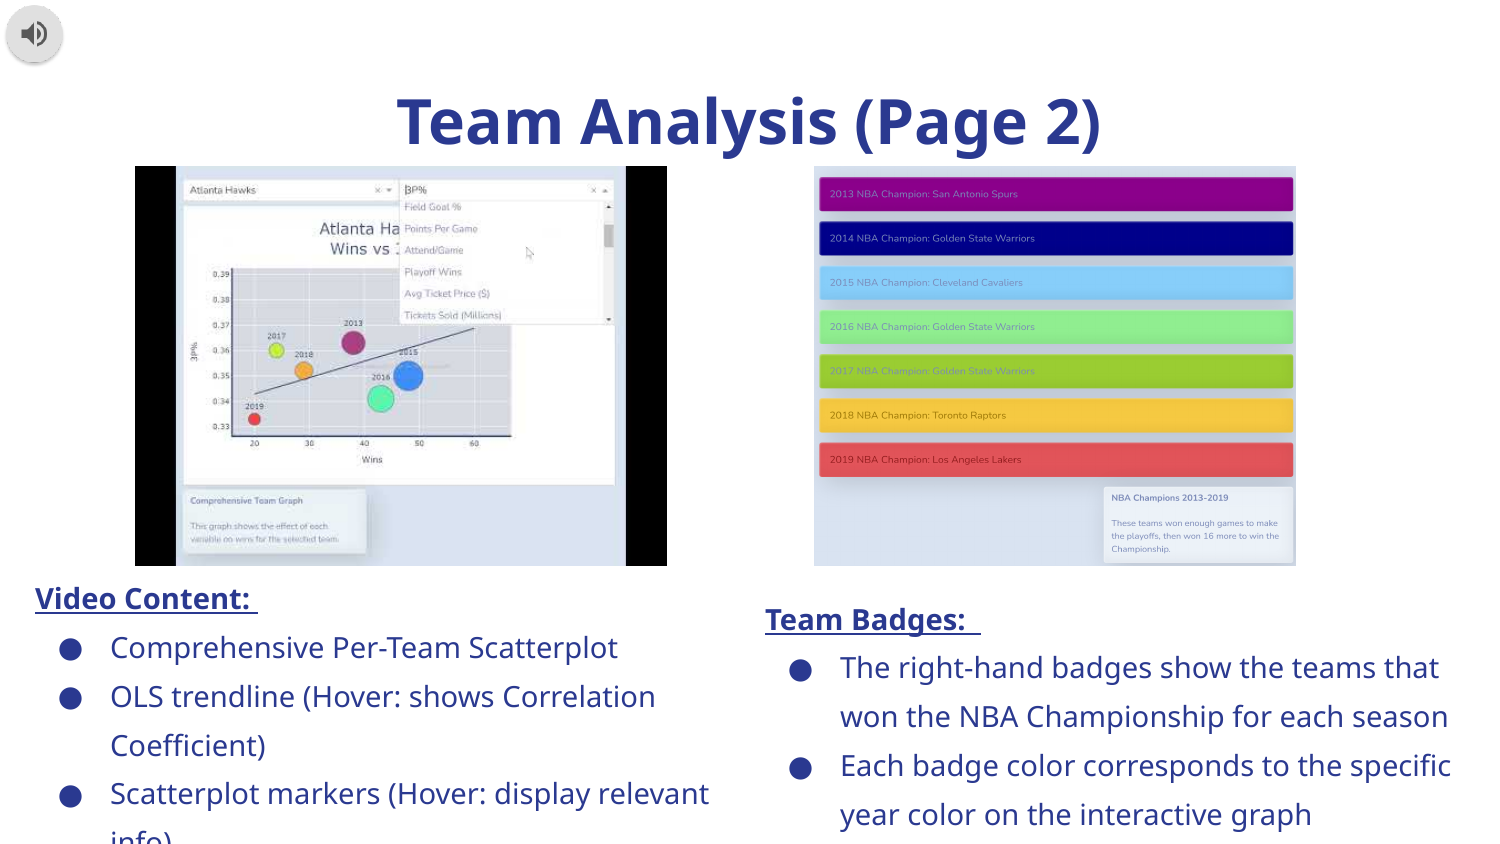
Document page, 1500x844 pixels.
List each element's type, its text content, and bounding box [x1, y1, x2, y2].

text_box Team Badges: The right-hand badges show the teams that won the NBA Championship for each season Each badge color corresponds to the specific year color on the interactive graph [750, 572, 1496, 844]
title Team Analysis (Page 2) [51, 67, 1449, 167]
picture [134, 166, 667, 566]
picture [814, 166, 1296, 566]
text_box Video Content: Comprehensive Per-Team Scatterplot OLS trendline (Hover: shows Correlation Coefficient) Scatterplot markers (Hover: display relevant info) [20, 565, 766, 844]
picture [0, 0, 68, 68]
